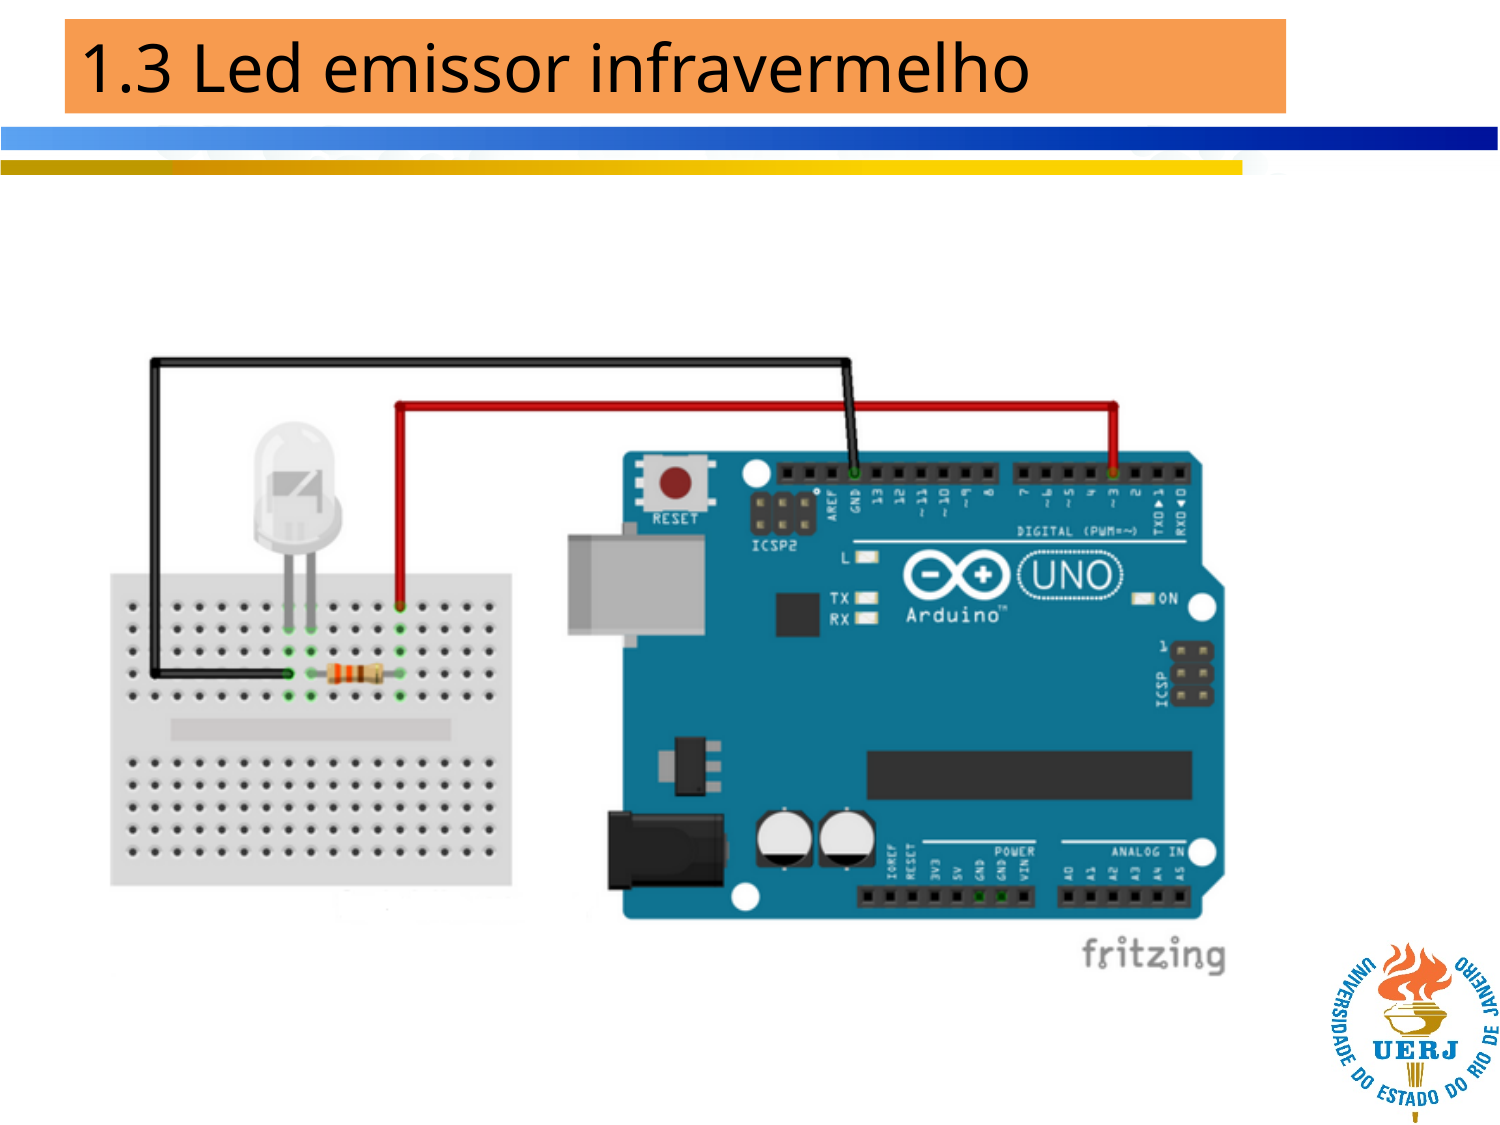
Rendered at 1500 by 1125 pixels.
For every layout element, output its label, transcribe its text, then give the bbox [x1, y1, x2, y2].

text_box 1.3 Led emissor infravermelho [64, 19, 1287, 114]
picture [0, 125, 1500, 175]
picture [95, 351, 1247, 1004]
picture [1330, 940, 1499, 1125]
